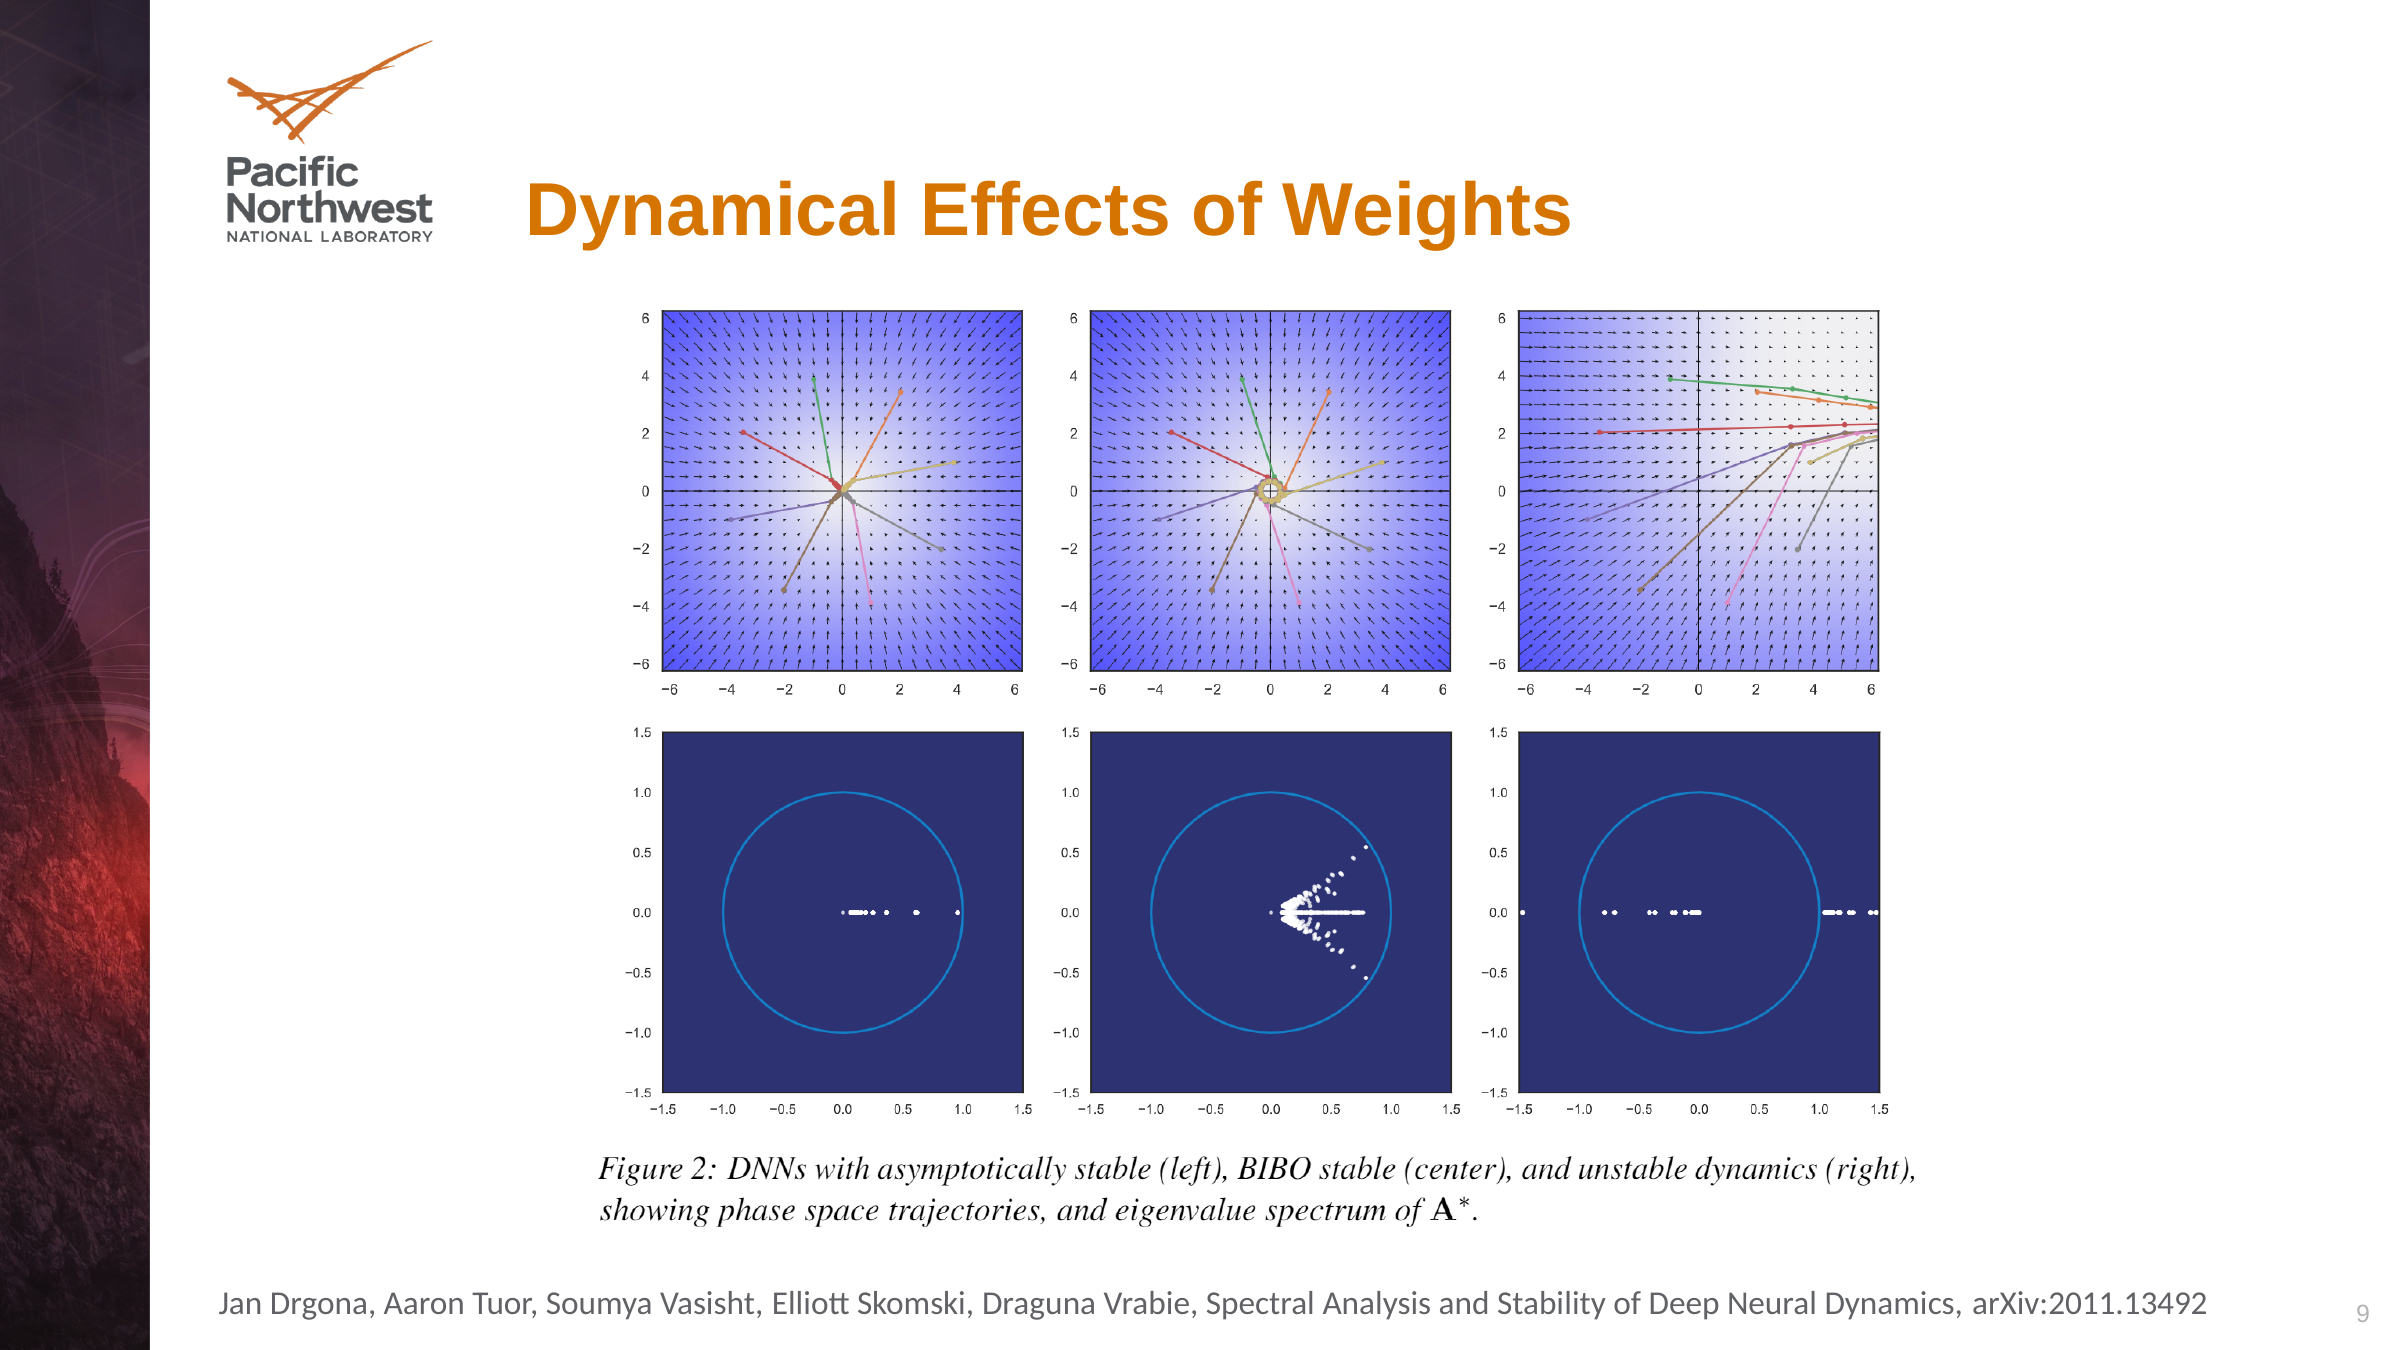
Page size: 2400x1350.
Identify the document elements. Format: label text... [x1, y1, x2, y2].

slide_number 9 [2295, 1275, 2370, 1350]
picture [564, 283, 1947, 1252]
title Dynamical Effects of Weights [525, 44, 2325, 260]
text_box Jan Drgona, Aaron Tuor, Soumya Vasisht, Elliott Skomski, Draguna Vrabie, Spectral Analysis and Stability of Deep Neural Dynamics, arXiv:2011.13492 [203, 1278, 2296, 1330]
picture [0, 0, 149, 1350]
picture [225, 38, 435, 244]
